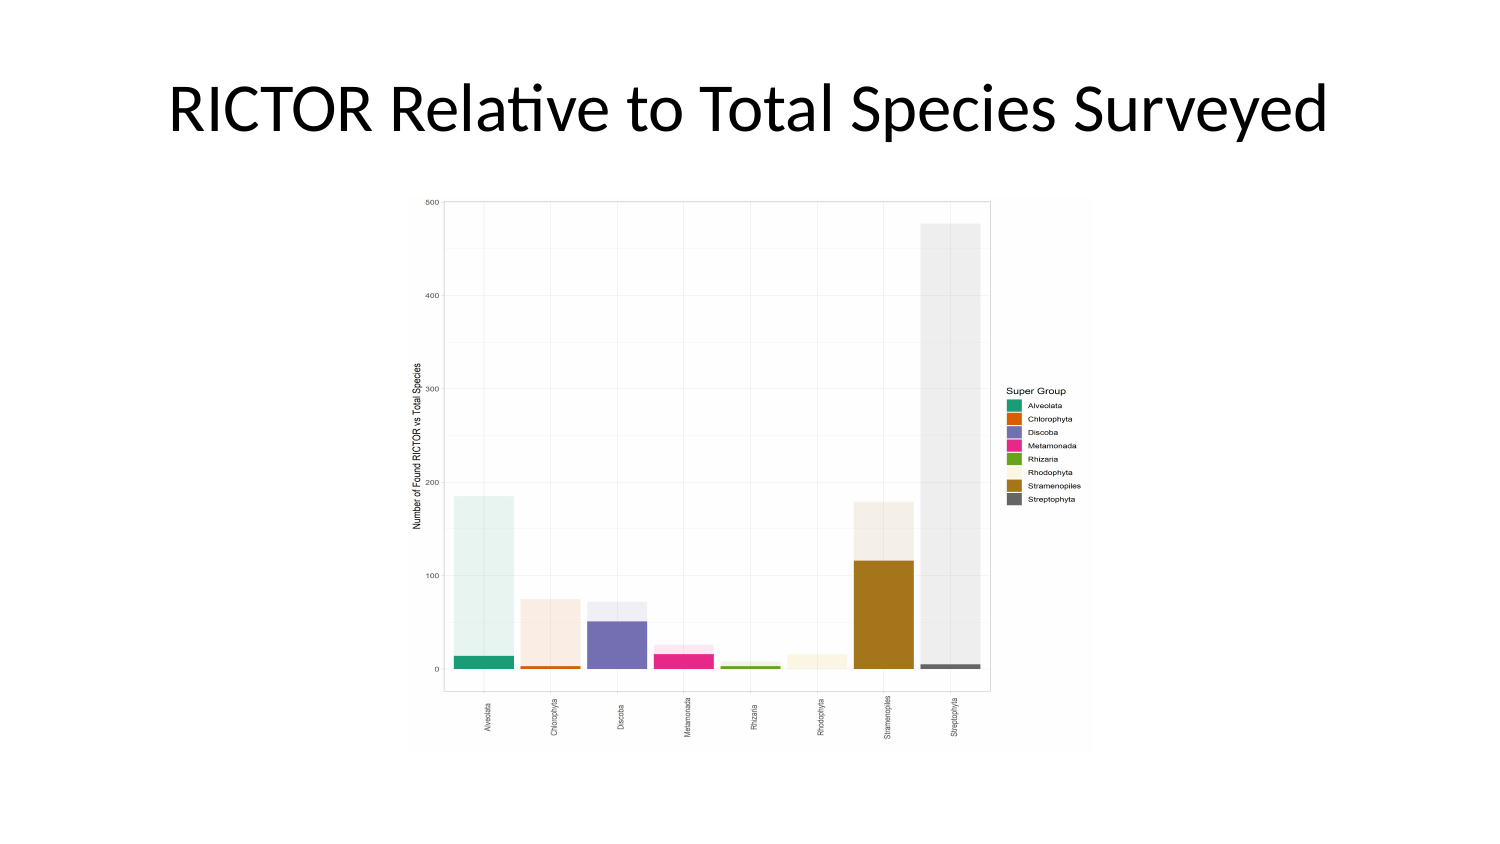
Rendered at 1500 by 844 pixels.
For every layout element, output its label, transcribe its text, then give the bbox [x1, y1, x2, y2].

title RICTOR Relative to Total Species Surveyed [75, 33, 1425, 175]
picture [406, 196, 1093, 754]
